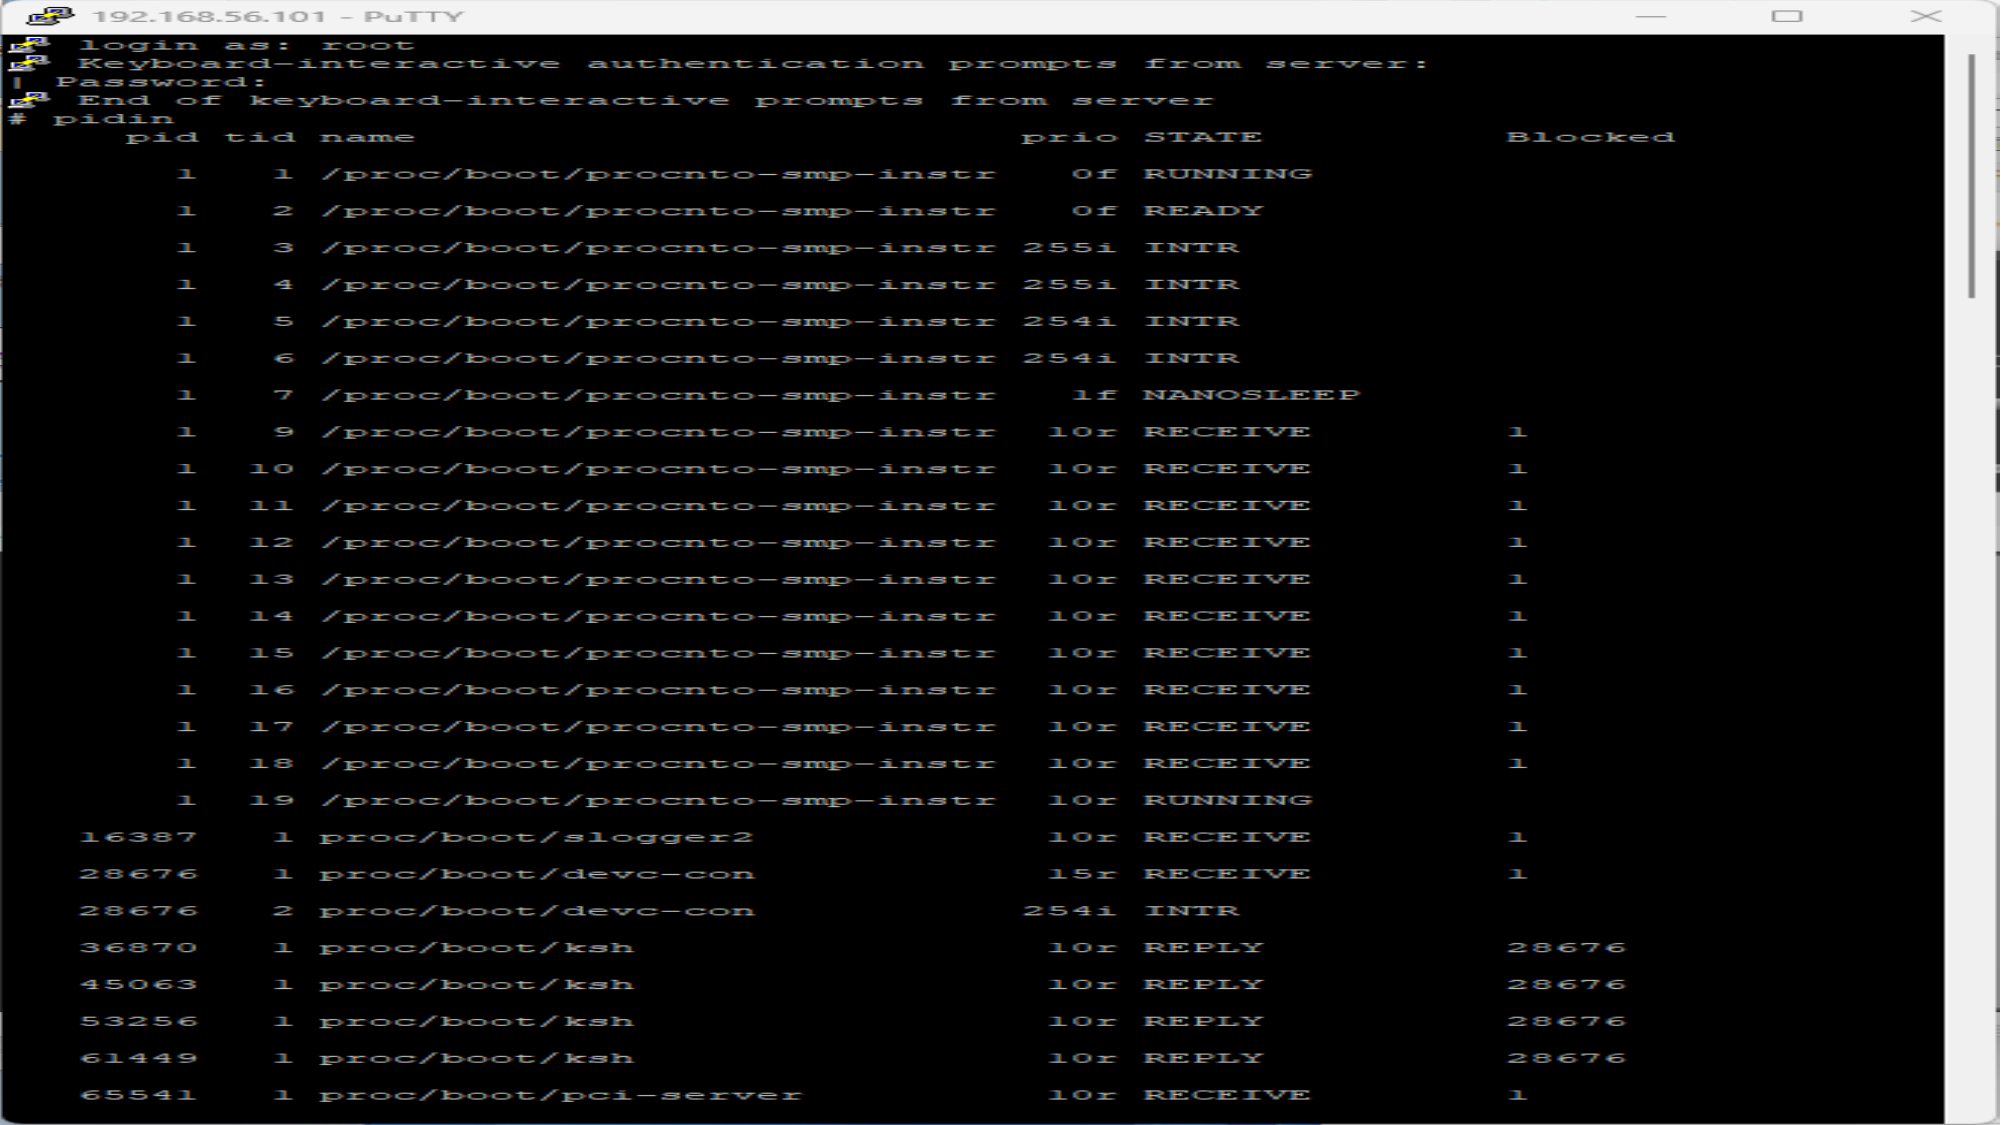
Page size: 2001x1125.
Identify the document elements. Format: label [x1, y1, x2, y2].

list [0, 0, 2000, 1125]
